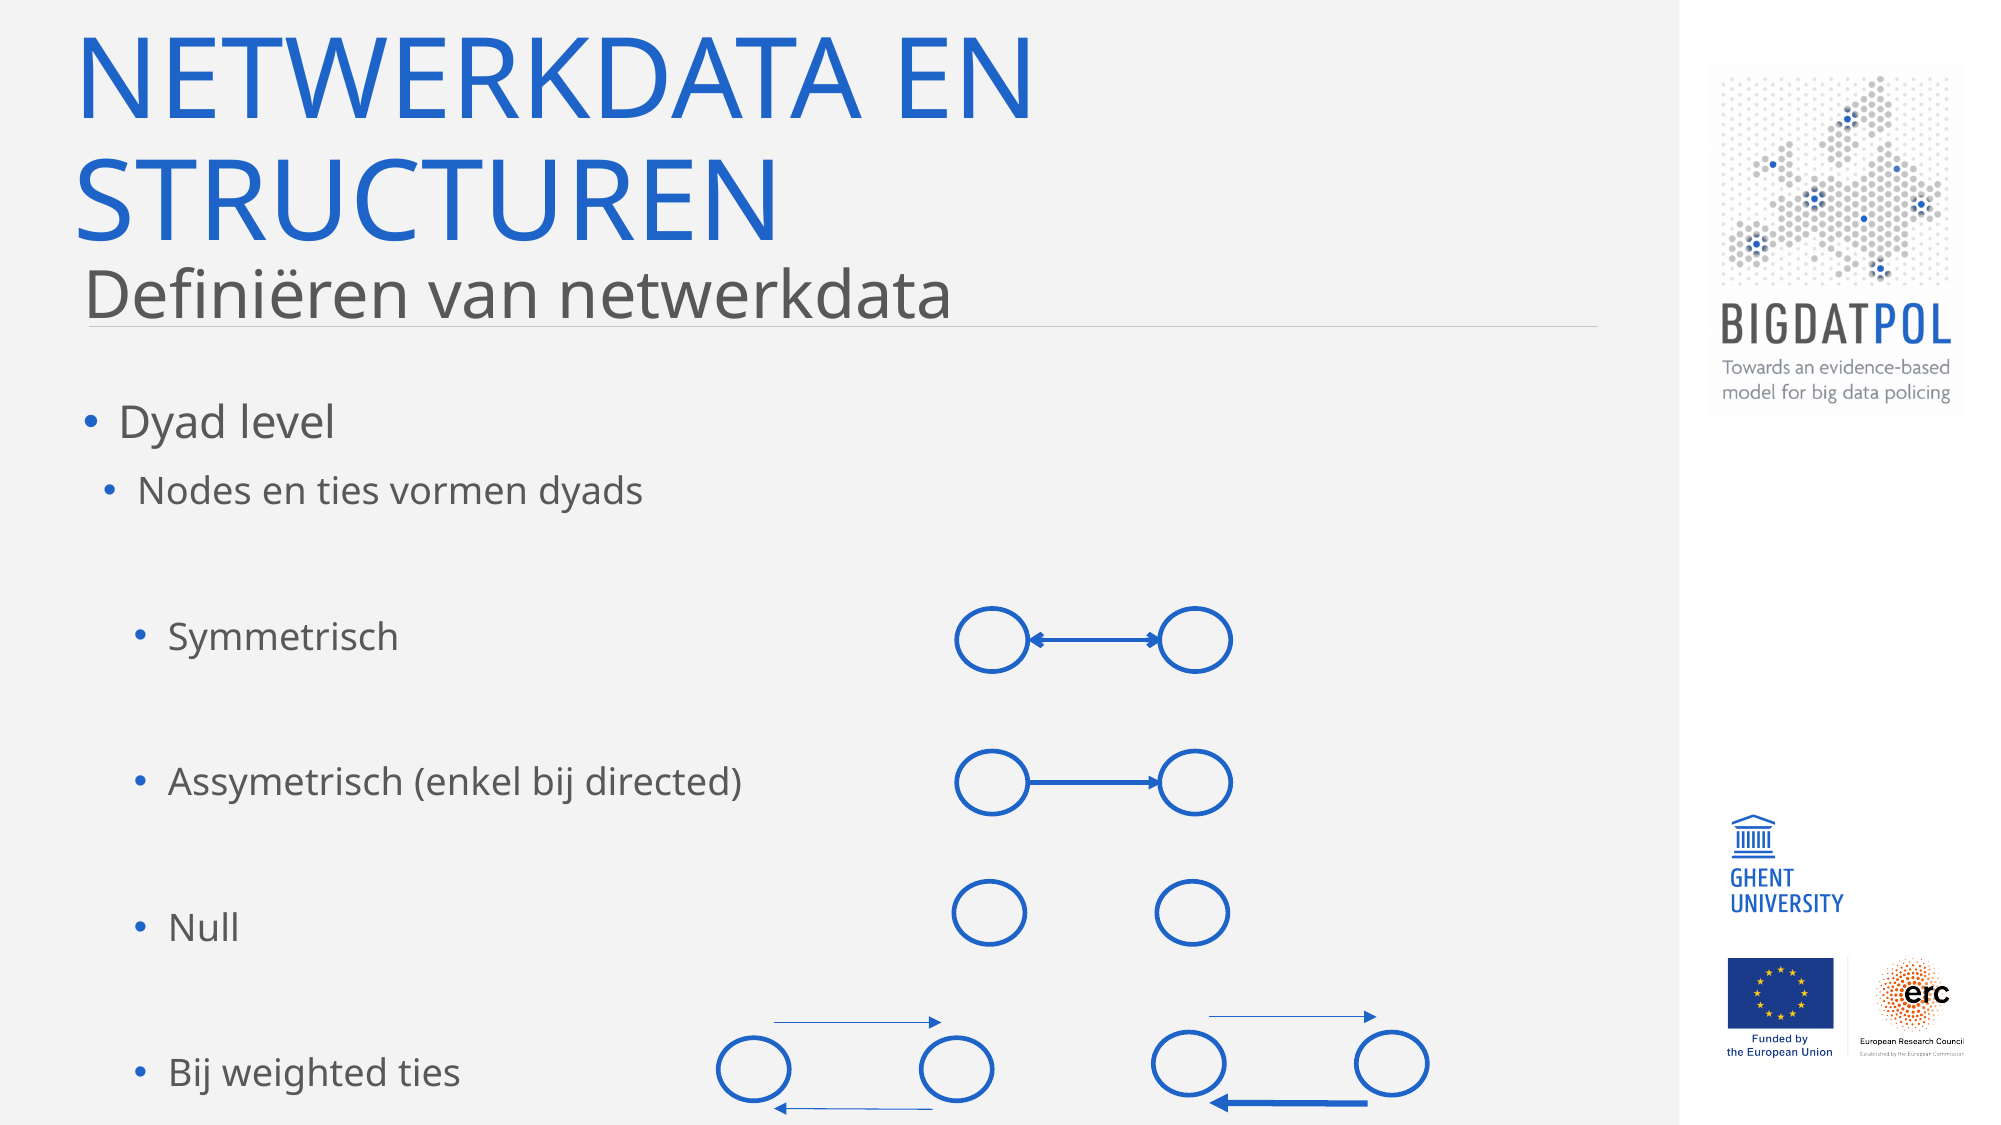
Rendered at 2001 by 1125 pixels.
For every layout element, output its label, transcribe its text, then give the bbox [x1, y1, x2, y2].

text_box [920, 1036, 994, 1102]
text_box [952, 880, 1026, 946]
text_box [955, 607, 1029, 673]
picture [1707, 59, 1963, 421]
list Dyad level Nodes en ties vormen dyads Symmetrisch Assymetrisch (enkel bij directed) Null Bij weighted ties [68, 375, 1599, 1107]
text_box [1158, 749, 1232, 816]
text_box [1155, 880, 1229, 946]
picture [1688, 781, 1964, 1058]
list Definiëren van netwerkdata [68, 228, 1599, 336]
text_box [1152, 1031, 1226, 1097]
text_box [1355, 1031, 1429, 1097]
title Netwerkdata en structuren [58, 53, 1599, 233]
text_box [955, 749, 1029, 816]
text_box [717, 1036, 791, 1102]
text_box [1158, 607, 1232, 673]
